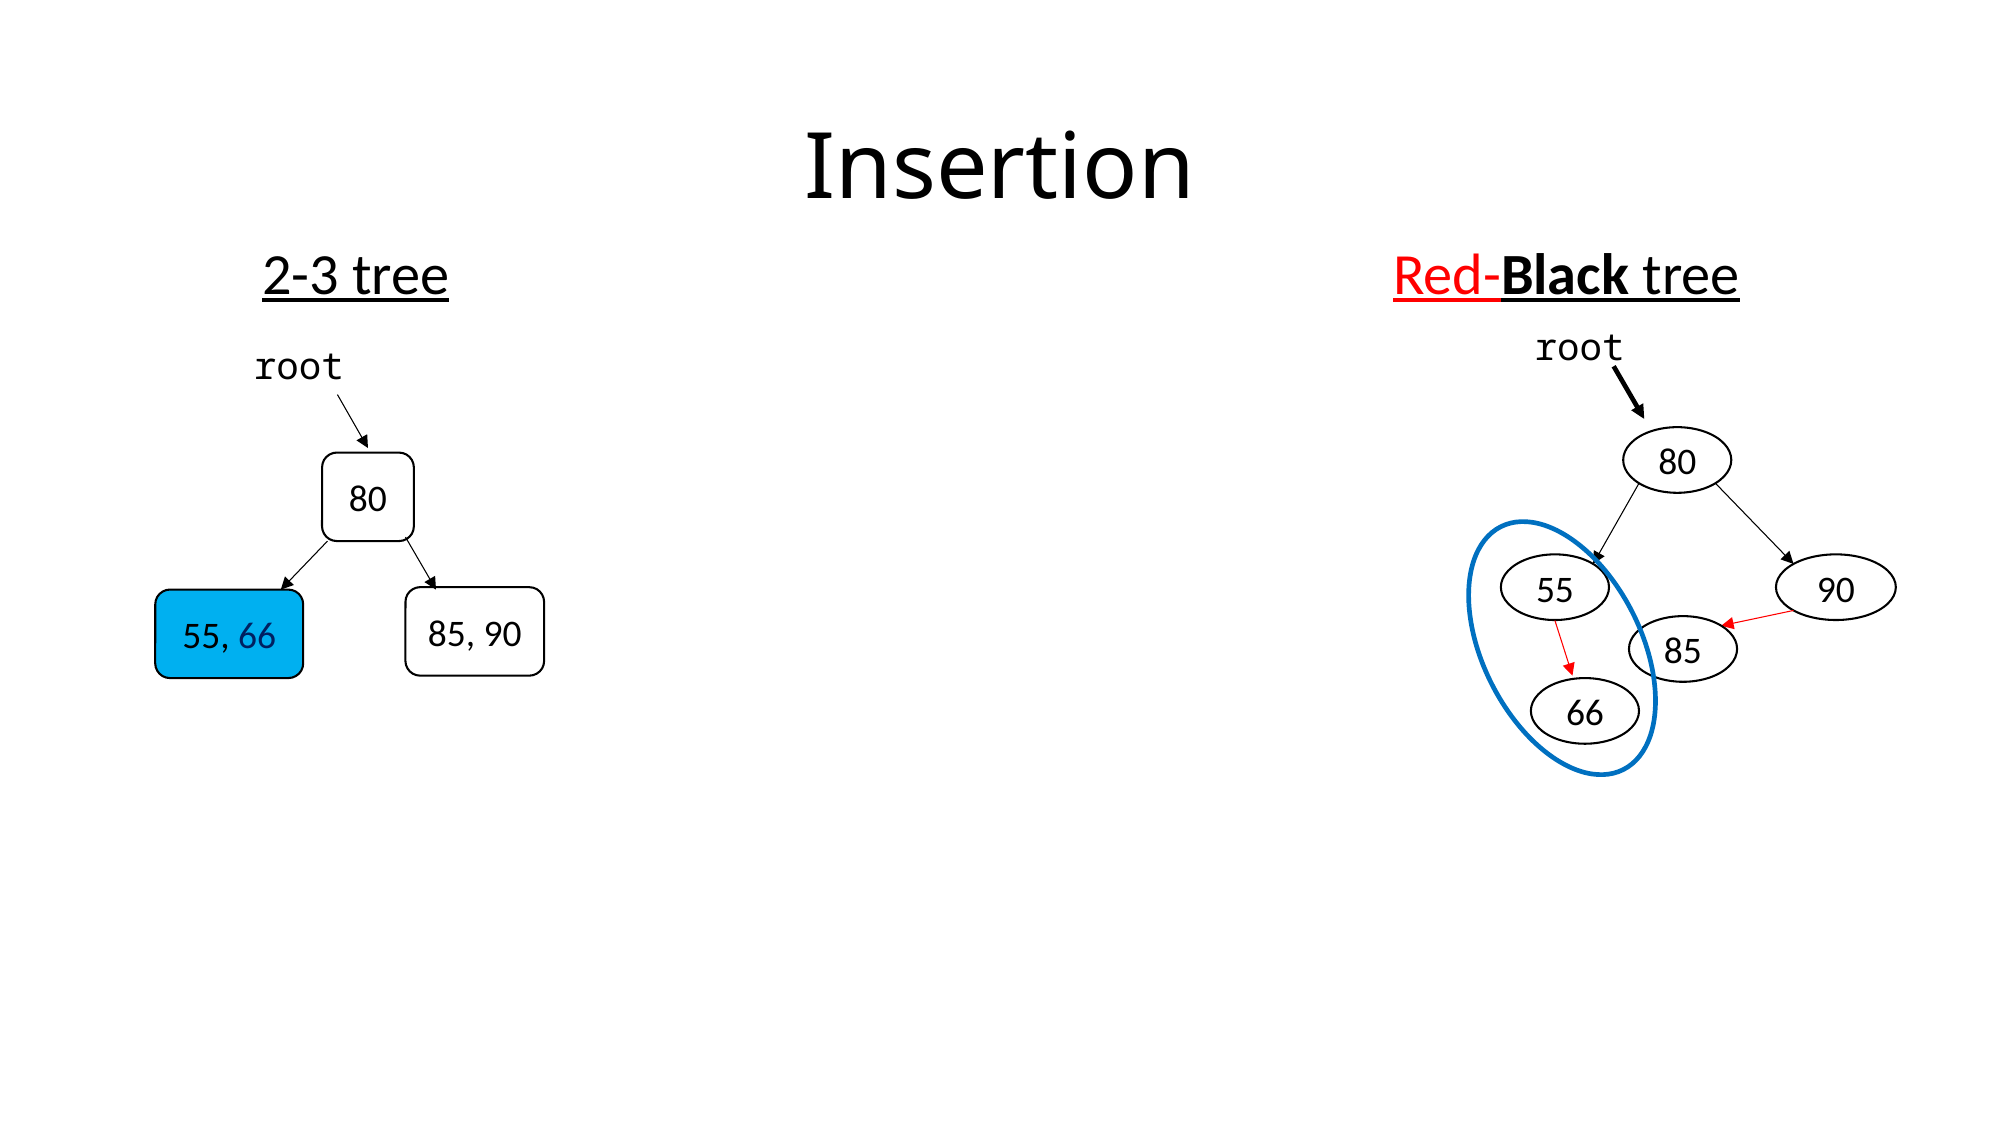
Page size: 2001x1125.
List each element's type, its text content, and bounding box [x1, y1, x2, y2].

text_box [1715, 483, 1794, 564]
text_box 55, 66 [154, 588, 305, 680]
text_box 85, 90 [404, 586, 546, 677]
title Insertion [137, 59, 1863, 278]
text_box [1593, 483, 1639, 564]
text_box root [1519, 315, 1659, 376]
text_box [1613, 366, 1645, 419]
text_box 85 [1641, 615, 1739, 683]
text_box 90 [1774, 553, 1897, 622]
text_box Red-Black tree [1364, 228, 1769, 314]
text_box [1554, 620, 1573, 676]
text_box 2-3 tree [193, 228, 518, 314]
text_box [405, 537, 437, 590]
text_box [1467, 520, 1657, 776]
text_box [1721, 610, 1794, 626]
text_box 80 [1622, 426, 1733, 494]
text_box root [238, 334, 436, 395]
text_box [337, 395, 369, 449]
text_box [280, 541, 328, 590]
text_box 80 [320, 451, 415, 543]
